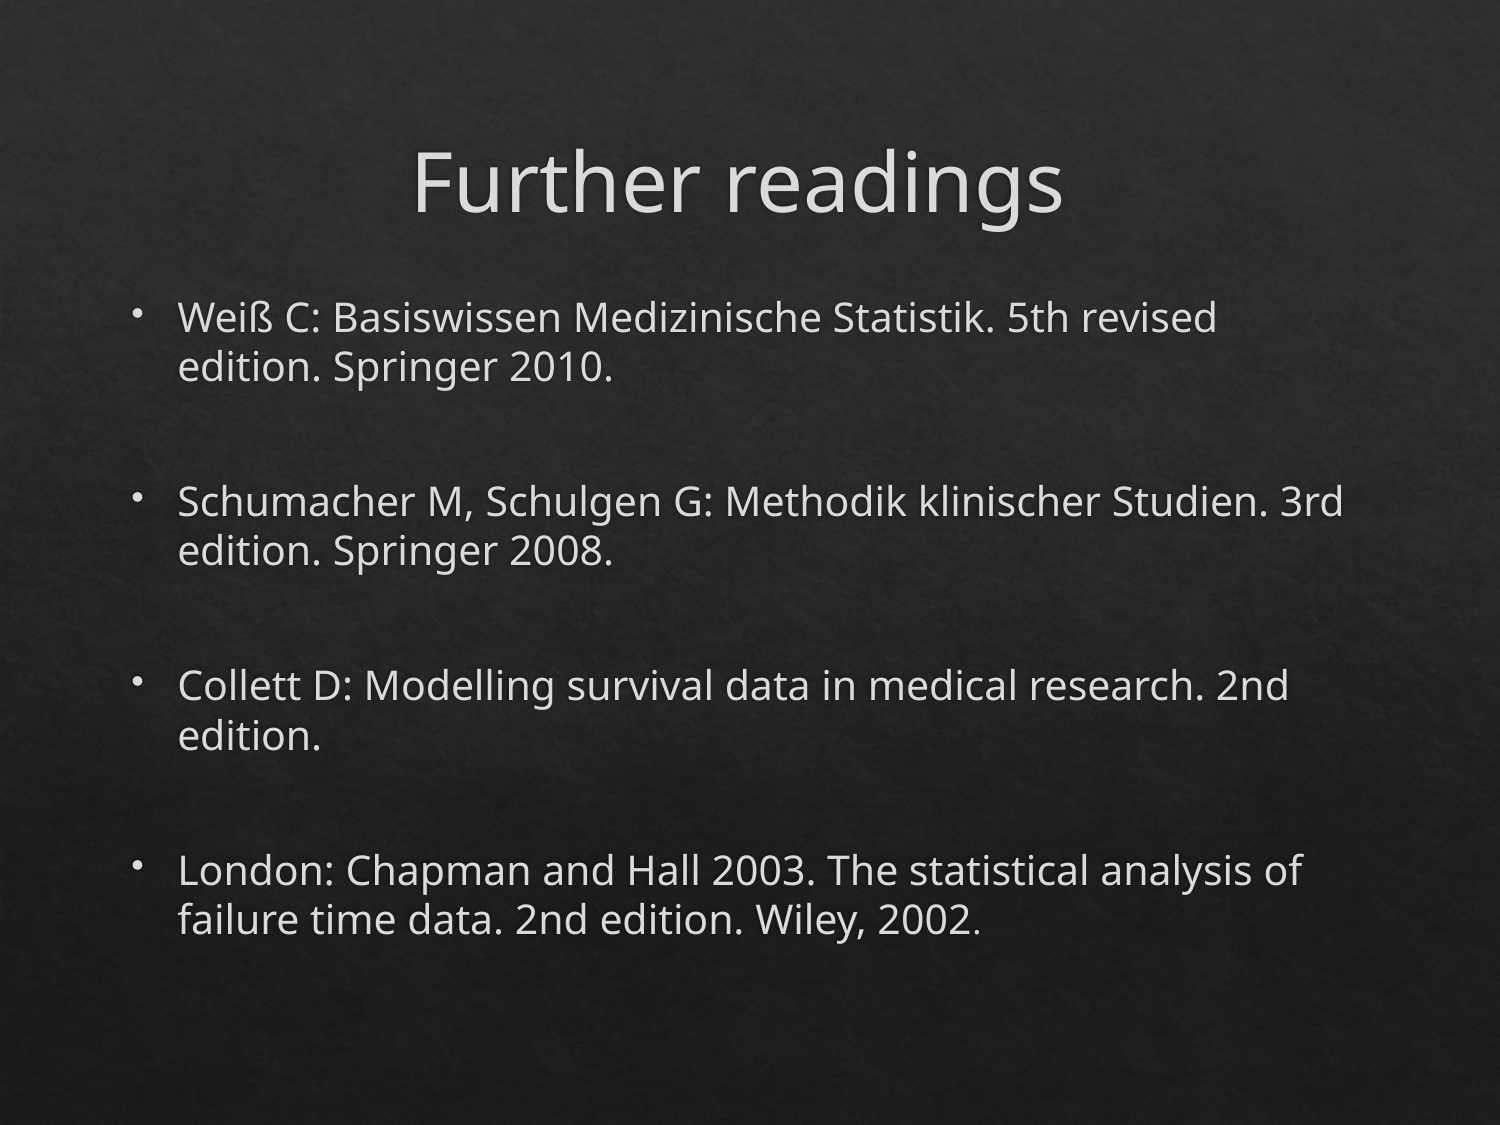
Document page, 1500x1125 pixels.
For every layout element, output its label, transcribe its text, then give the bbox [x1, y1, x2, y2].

list Weiß C: Basiswissen Medizinische Statistik. 5th revised edition. Springer 2010. Schumacher M, Schulgen G: Methodik klinischer Studien. 3rd edition. Springer 2008. Collett D: Modelling survival data in medical research. 2nd edition. London: Chapman and Hall 2003. The statistical analysis of failure time data. 2nd edition. Wiley, 2002. [112, 284, 1387, 950]
title Further readings [112, 99, 1387, 260]
